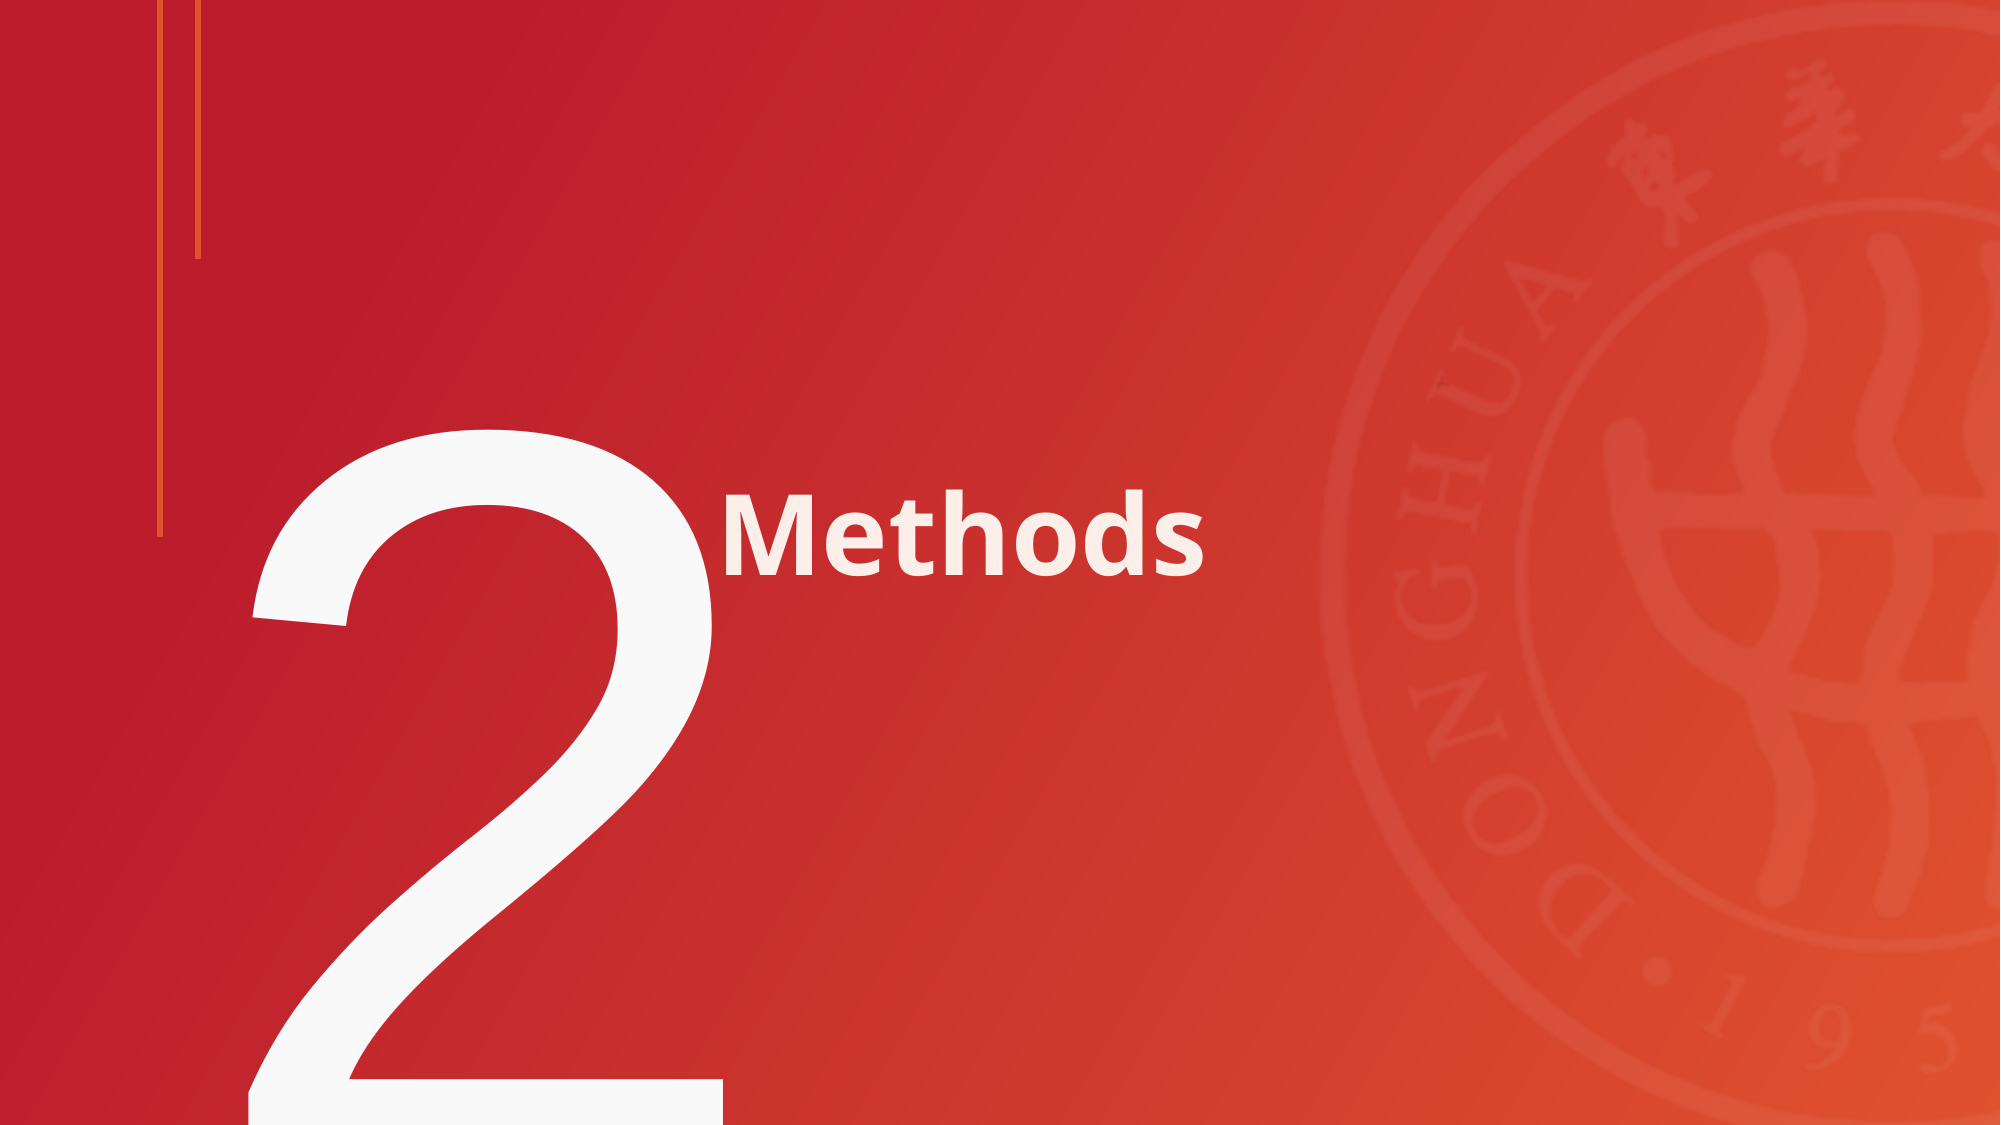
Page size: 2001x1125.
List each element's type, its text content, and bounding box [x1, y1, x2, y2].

list Methods [701, 470, 1557, 753]
list 2 [181, 250, 702, 1125]
